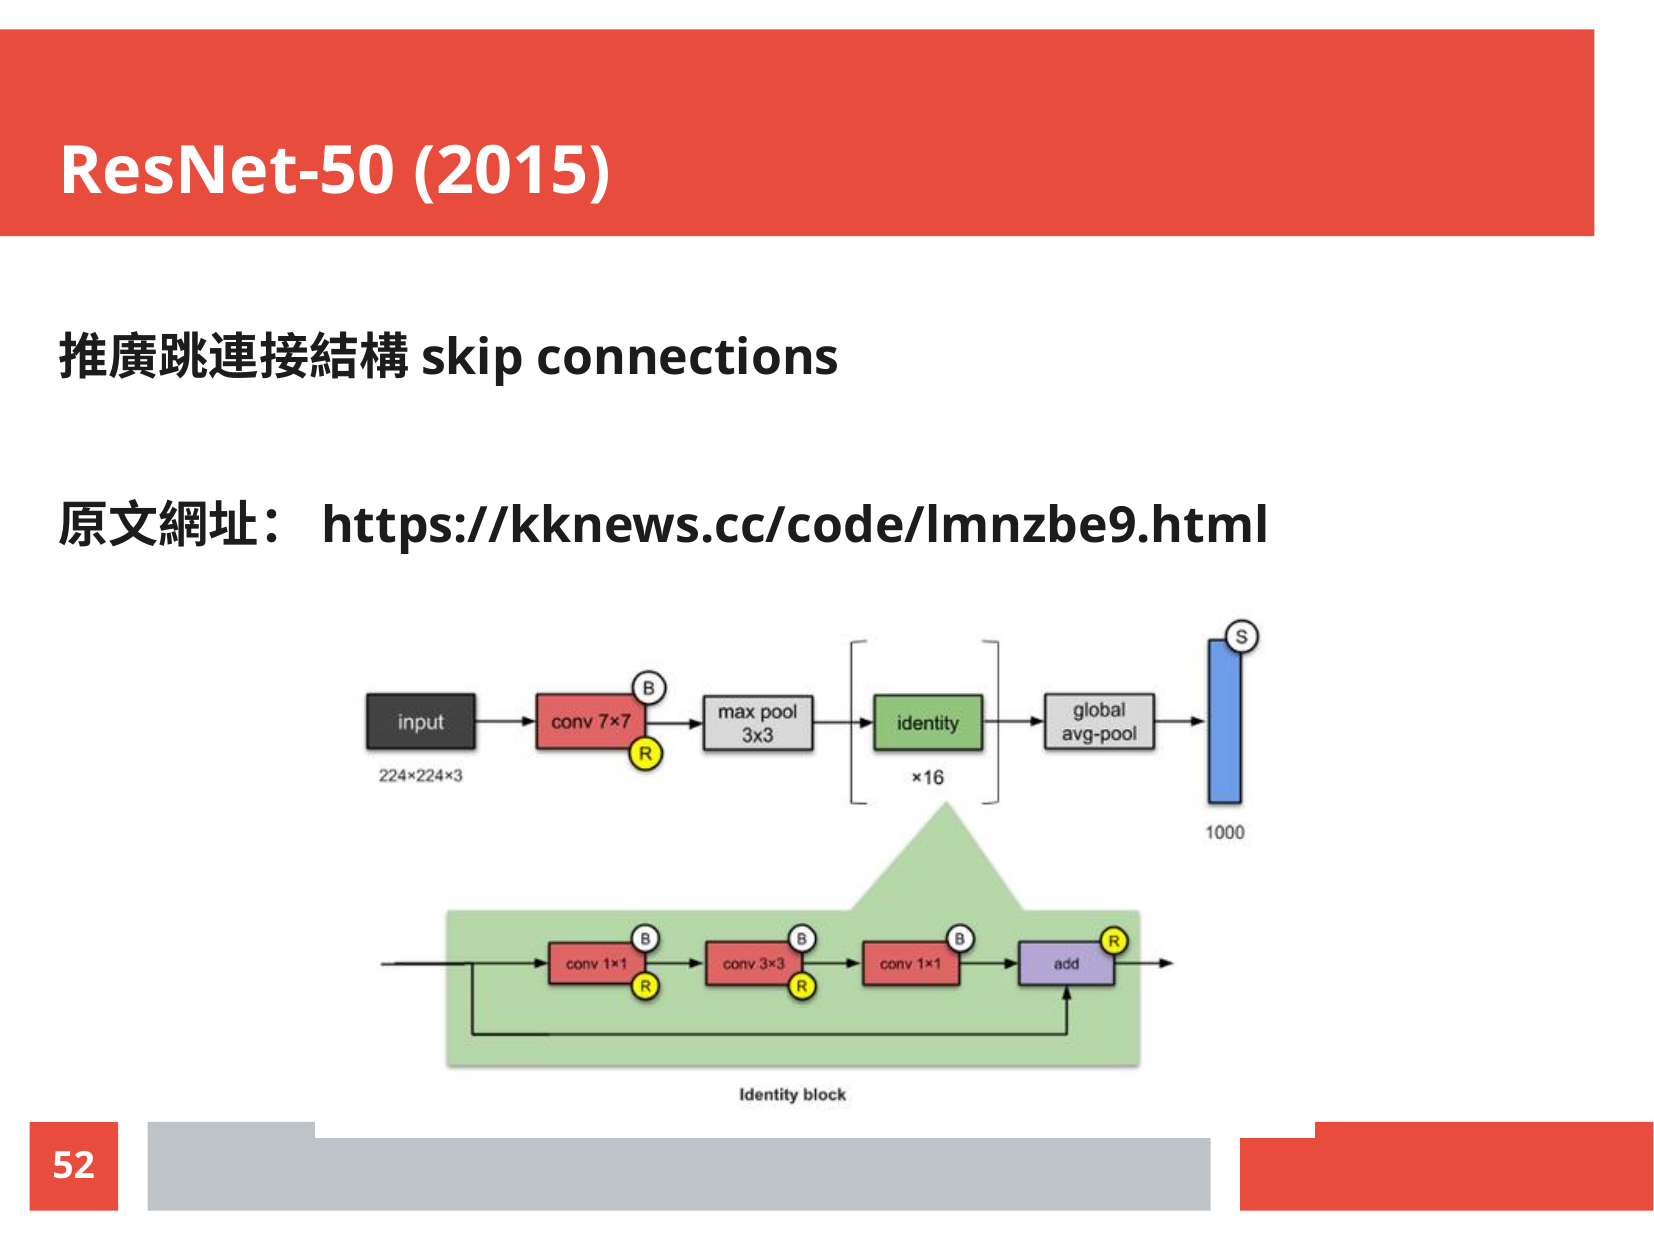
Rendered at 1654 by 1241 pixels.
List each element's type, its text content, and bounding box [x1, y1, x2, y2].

list 推廣跳連接結構skip connections 原文網址：https://kknews.cc/code/lmnzbe9.html [59, 324, 1565, 1093]
slide_number 52 [29, 1122, 119, 1211]
title ResNet-50 (2015) [59, 59, 1595, 207]
picture [314, 584, 1316, 1139]
